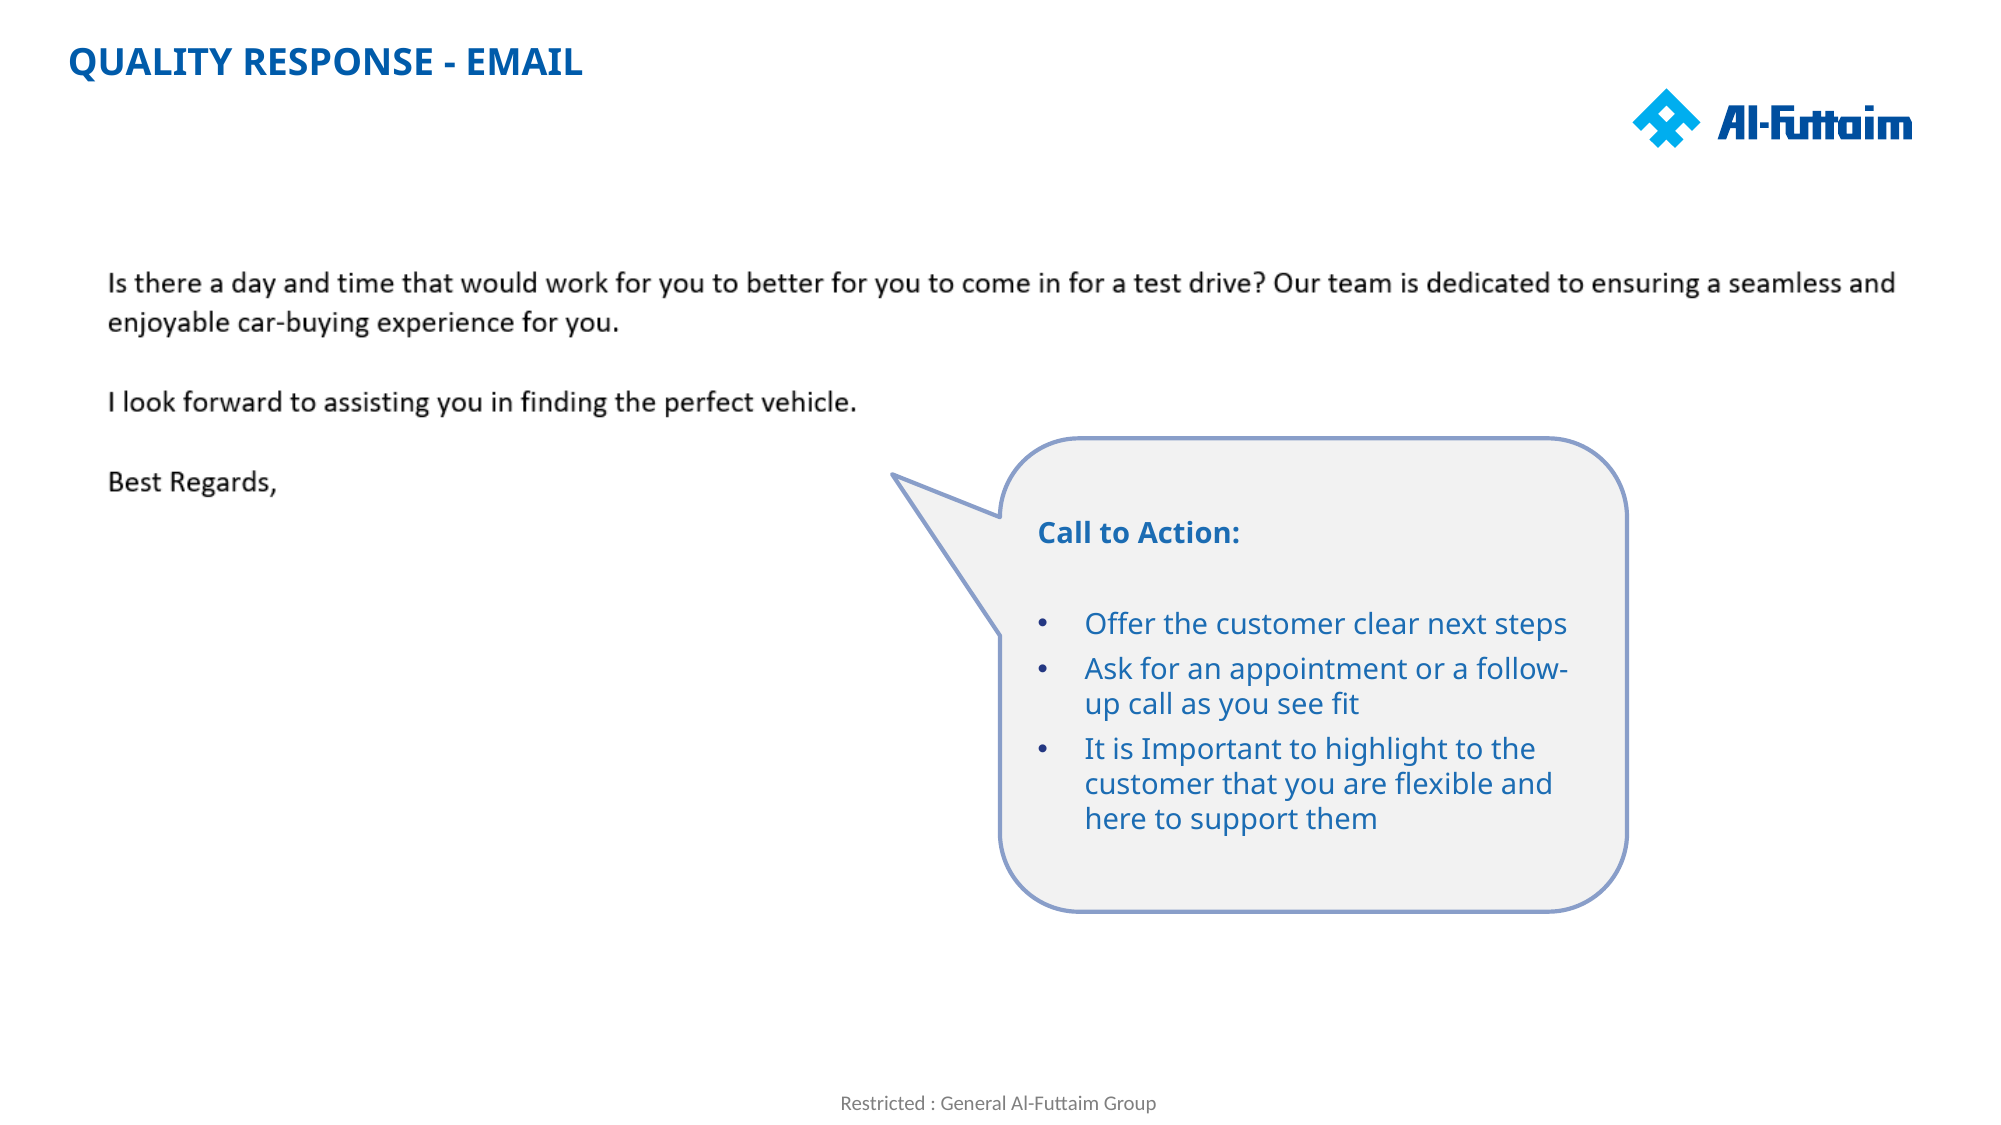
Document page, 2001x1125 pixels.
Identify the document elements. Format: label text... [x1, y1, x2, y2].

text_box Call to Action: Offer the customer clear next steps Ask for an appointment or a follow-up call as you see fit It is Important to highlight to the customer that you are flexible and here to support them [923, 521, 1628, 912]
text_box QUALITY RESPONSE - EMAIL [53, 30, 1947, 94]
picture [98, 247, 1948, 521]
